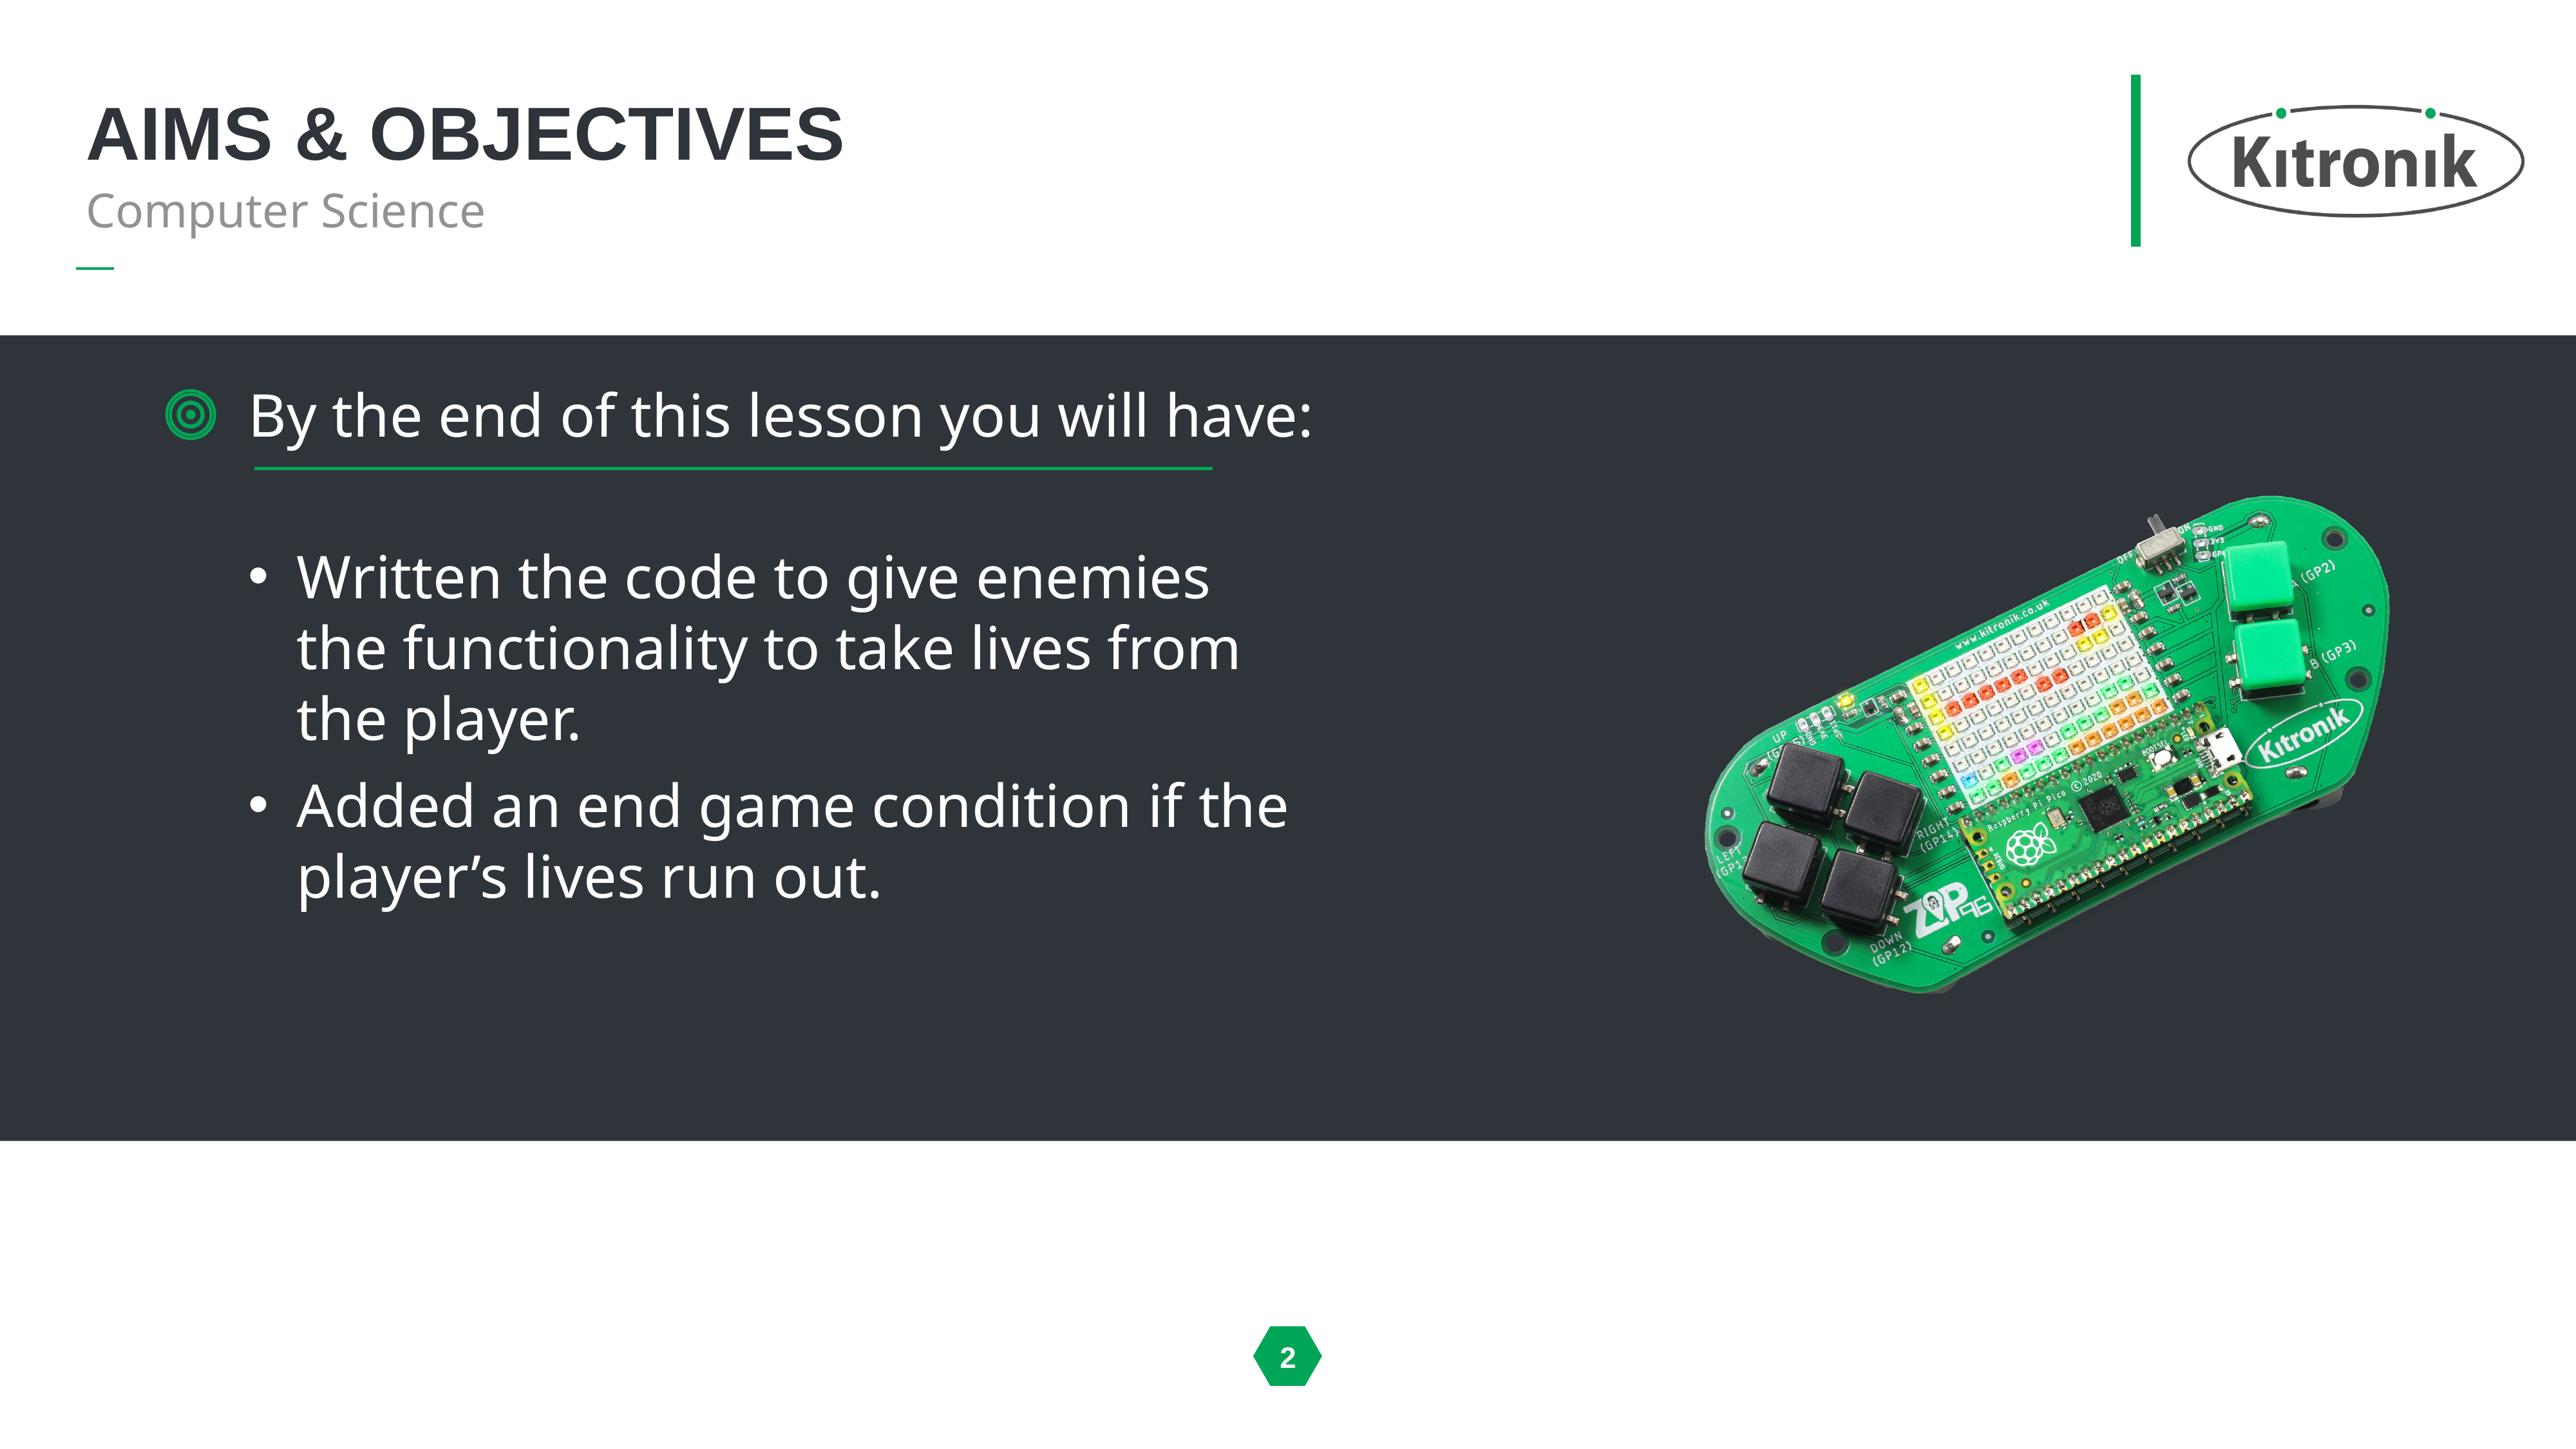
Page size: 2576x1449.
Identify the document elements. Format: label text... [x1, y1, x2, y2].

picture [1666, 357, 2427, 1119]
text_box Written the code to give enemies the functionality to take lives from the player. Added an end game condition if the player’s lives run out. [240, 532, 1300, 918]
title Aims & objectives [76, 80, 2031, 176]
list Computer Science [76, 176, 2031, 243]
picture [2186, 103, 2526, 219]
text_box [1267, 1326, 1307, 1331]
text_box [0, 335, 2576, 1141]
text_box [1268, 1382, 1307, 1386]
slide_number 2 [1253, 1331, 1323, 1382]
text_box By the end of this lesson you will have: [240, 370, 1327, 457]
text_box [165, 389, 216, 440]
